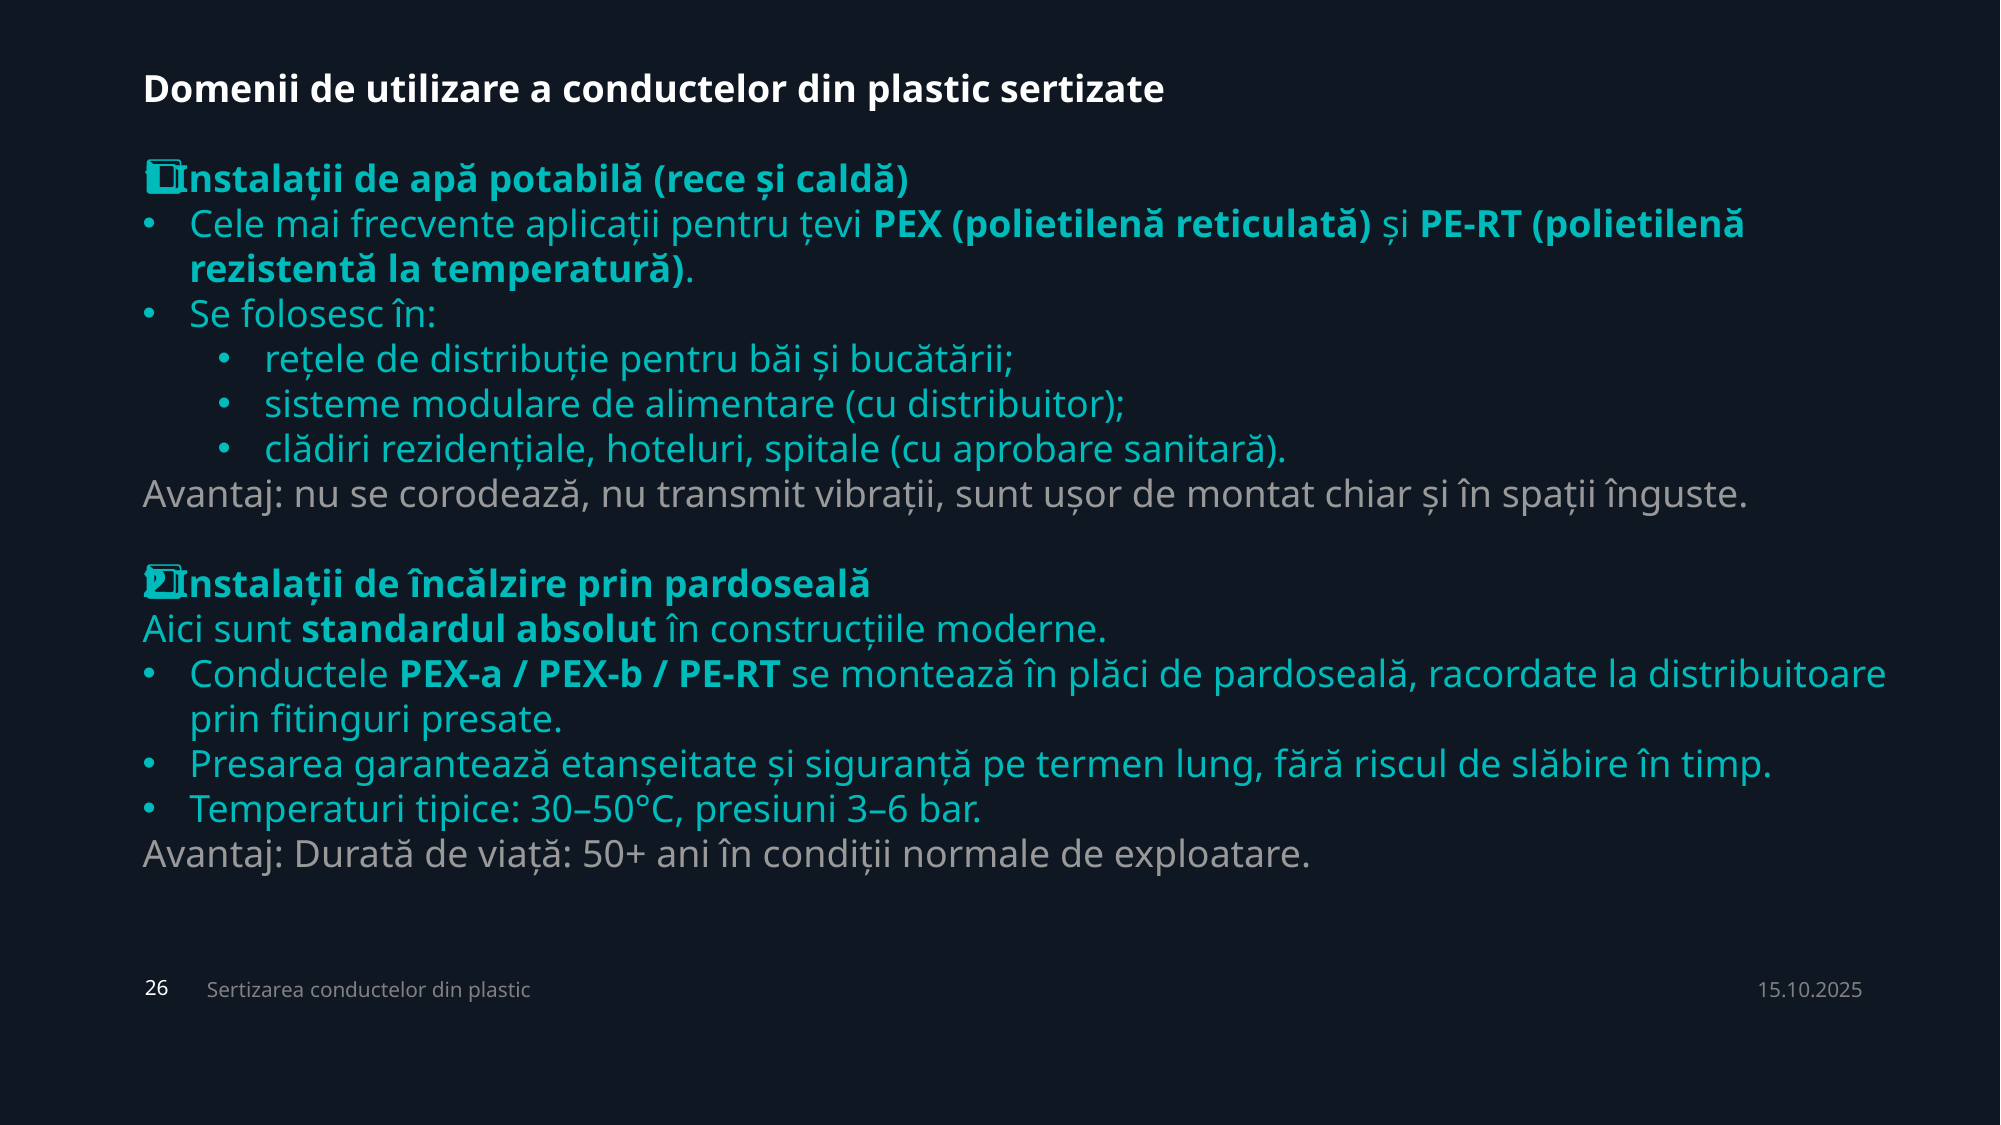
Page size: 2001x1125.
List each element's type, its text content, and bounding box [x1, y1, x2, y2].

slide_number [1643, 964, 1863, 1014]
text_box Domenii de utilizare a conductelor din plastic sertizate 1️⃣ Instalații de apă potabilă (rece și caldă) Cele mai frecvente aplicații pentru țevi PEX (polietilenă reticulată) și PE-RT (polietilenă rezistentă la temperatură). Se folosesc în: rețele de distribuție pentru băi și bucătării; sisteme modulare de alimentare (cu distribuitor); clădiri rezidențiale, hoteluri, spitale (cu aprobare sanitară). Avantaj: nu se corodează, nu transmit vibrații, sunt ușor de montat chiar și în spații înguste. 2️⃣ Instalații de încălzire prin pardoseală Aici sunt standardul absolut în construcțiile moderne. Conductele PEX-a / PEX-b / PE-RT se montează în plăci de pardoseală, racordate la distribuitoare prin fitinguri presate. Presarea garantează etanșeitate și siguranță pe termen lung, fără riscul de slăbire în timp. Temperaturi tipice: 30–50°C, presiuni 3–6 bar. Avantaj: Durată de viață: 50+ ani în condiții normale de exploatare. [127, 58, 1929, 883]
footer Sertizarea conductelor din plastic [191, 964, 671, 1014]
slide_number 26 [127, 964, 186, 1014]
